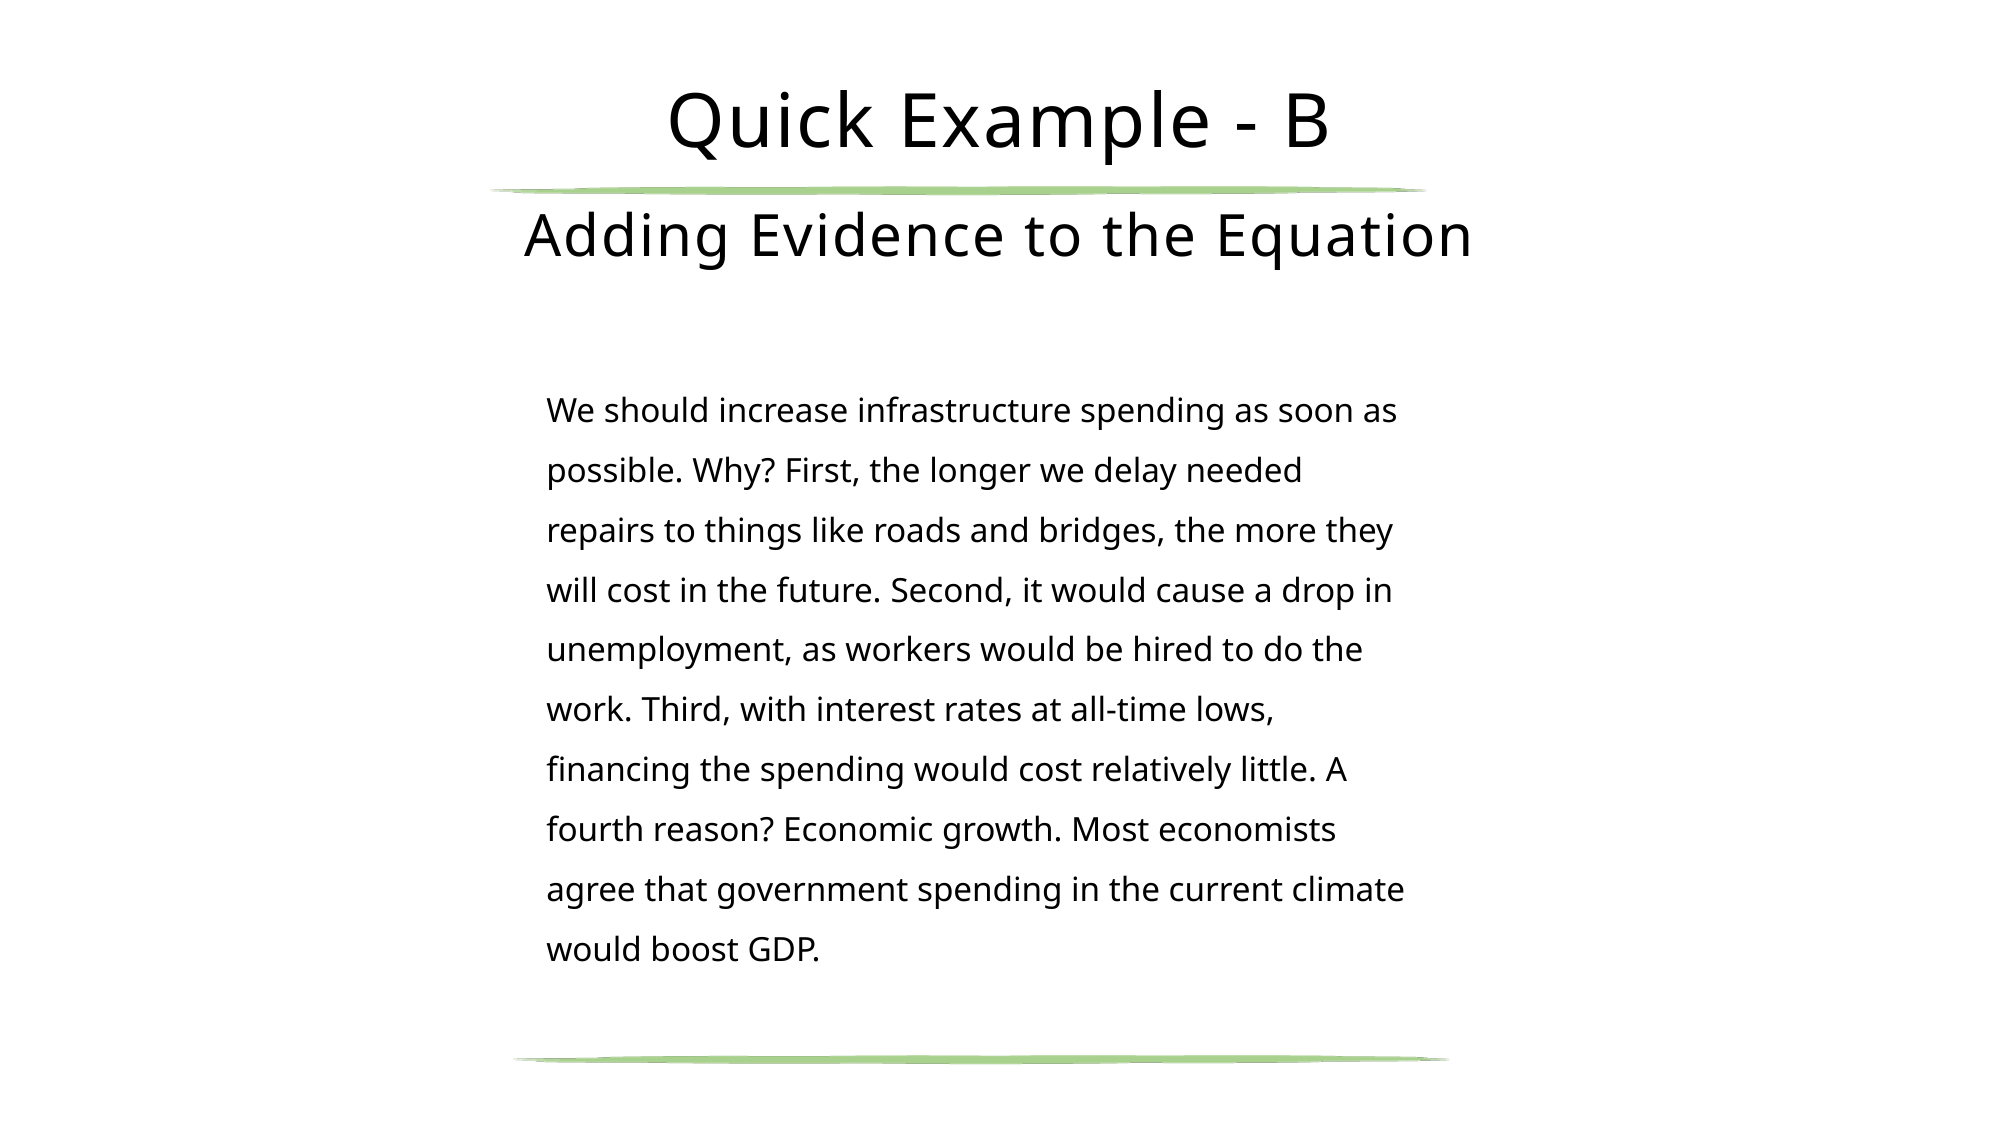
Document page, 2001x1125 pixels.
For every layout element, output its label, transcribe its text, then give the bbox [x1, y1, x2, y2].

subtitle Adding Evidence to the Equation [137, 198, 1863, 289]
title Quick Example - B [137, 59, 1863, 187]
picture [513, 1055, 1450, 1065]
picture [490, 186, 1427, 196]
list We should increase infrastructure spending as soon as possible. Why? First, the longer we delay needed repairs to things like roads and bridges, the more they will cost in the future. Second, it would cause a drop in unemployment, as workers would be hired to do the work. Third, with interest rates at all-time lows, financing the spending would cost relatively little. A fourth reason? Economic growth. Most economists agree that government spending in the current climate would boost GDP. [531, 361, 1432, 1055]
